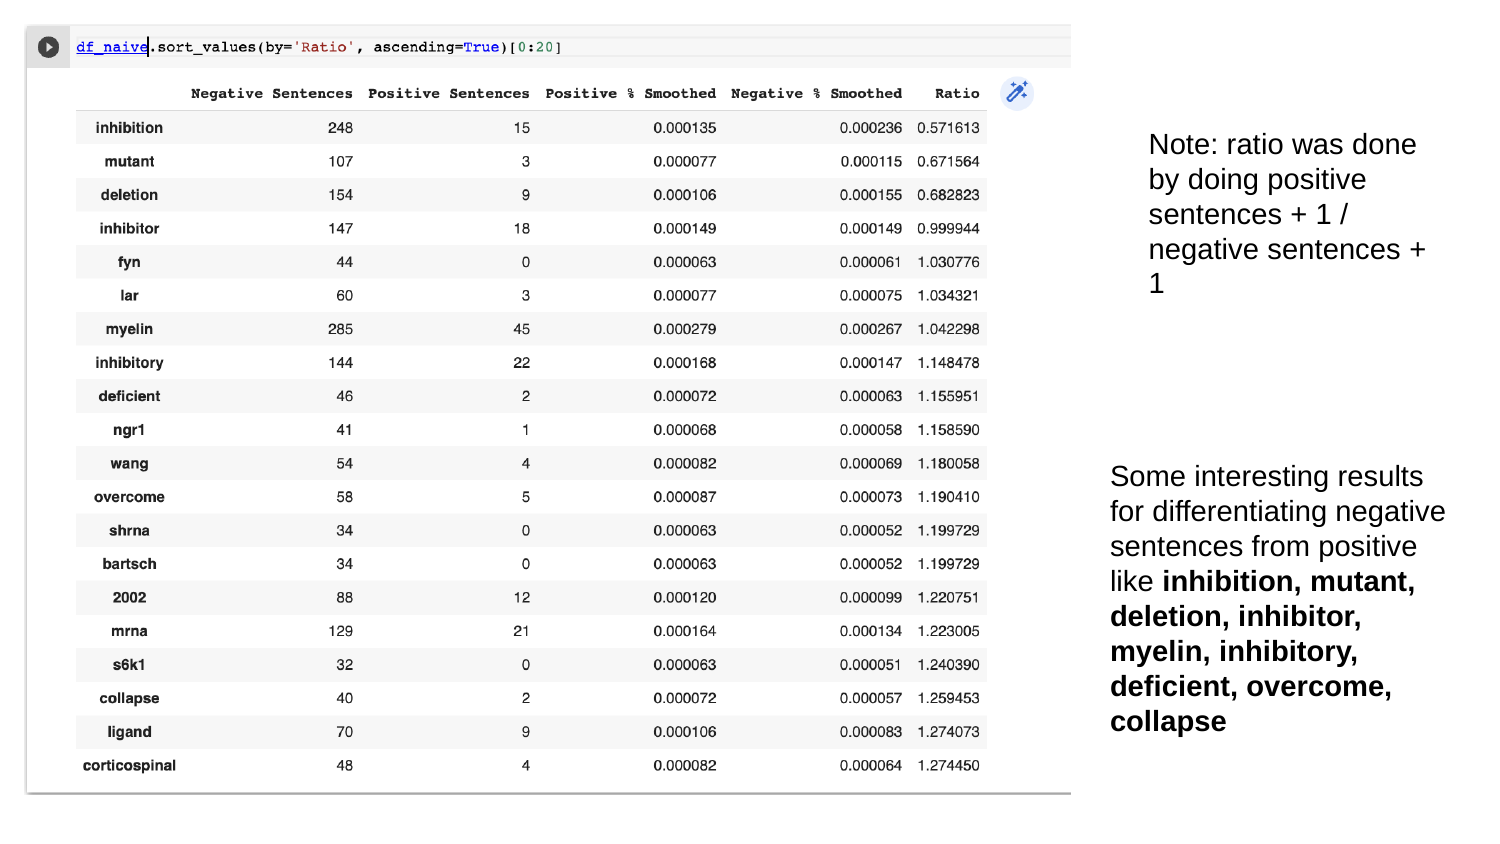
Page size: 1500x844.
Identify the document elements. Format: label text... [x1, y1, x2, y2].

text_box Note: ratio was done by doing positive sentences + 1 / negative sentences + 1 [1133, 110, 1466, 315]
text_box Some interesting results for differentiating negative sentences from positive like inhibition, mutant, deletion, inhibitor, myelin, inhibitory, deficient, overcome, collapse [1095, 442, 1466, 752]
picture [24, 24, 1071, 796]
